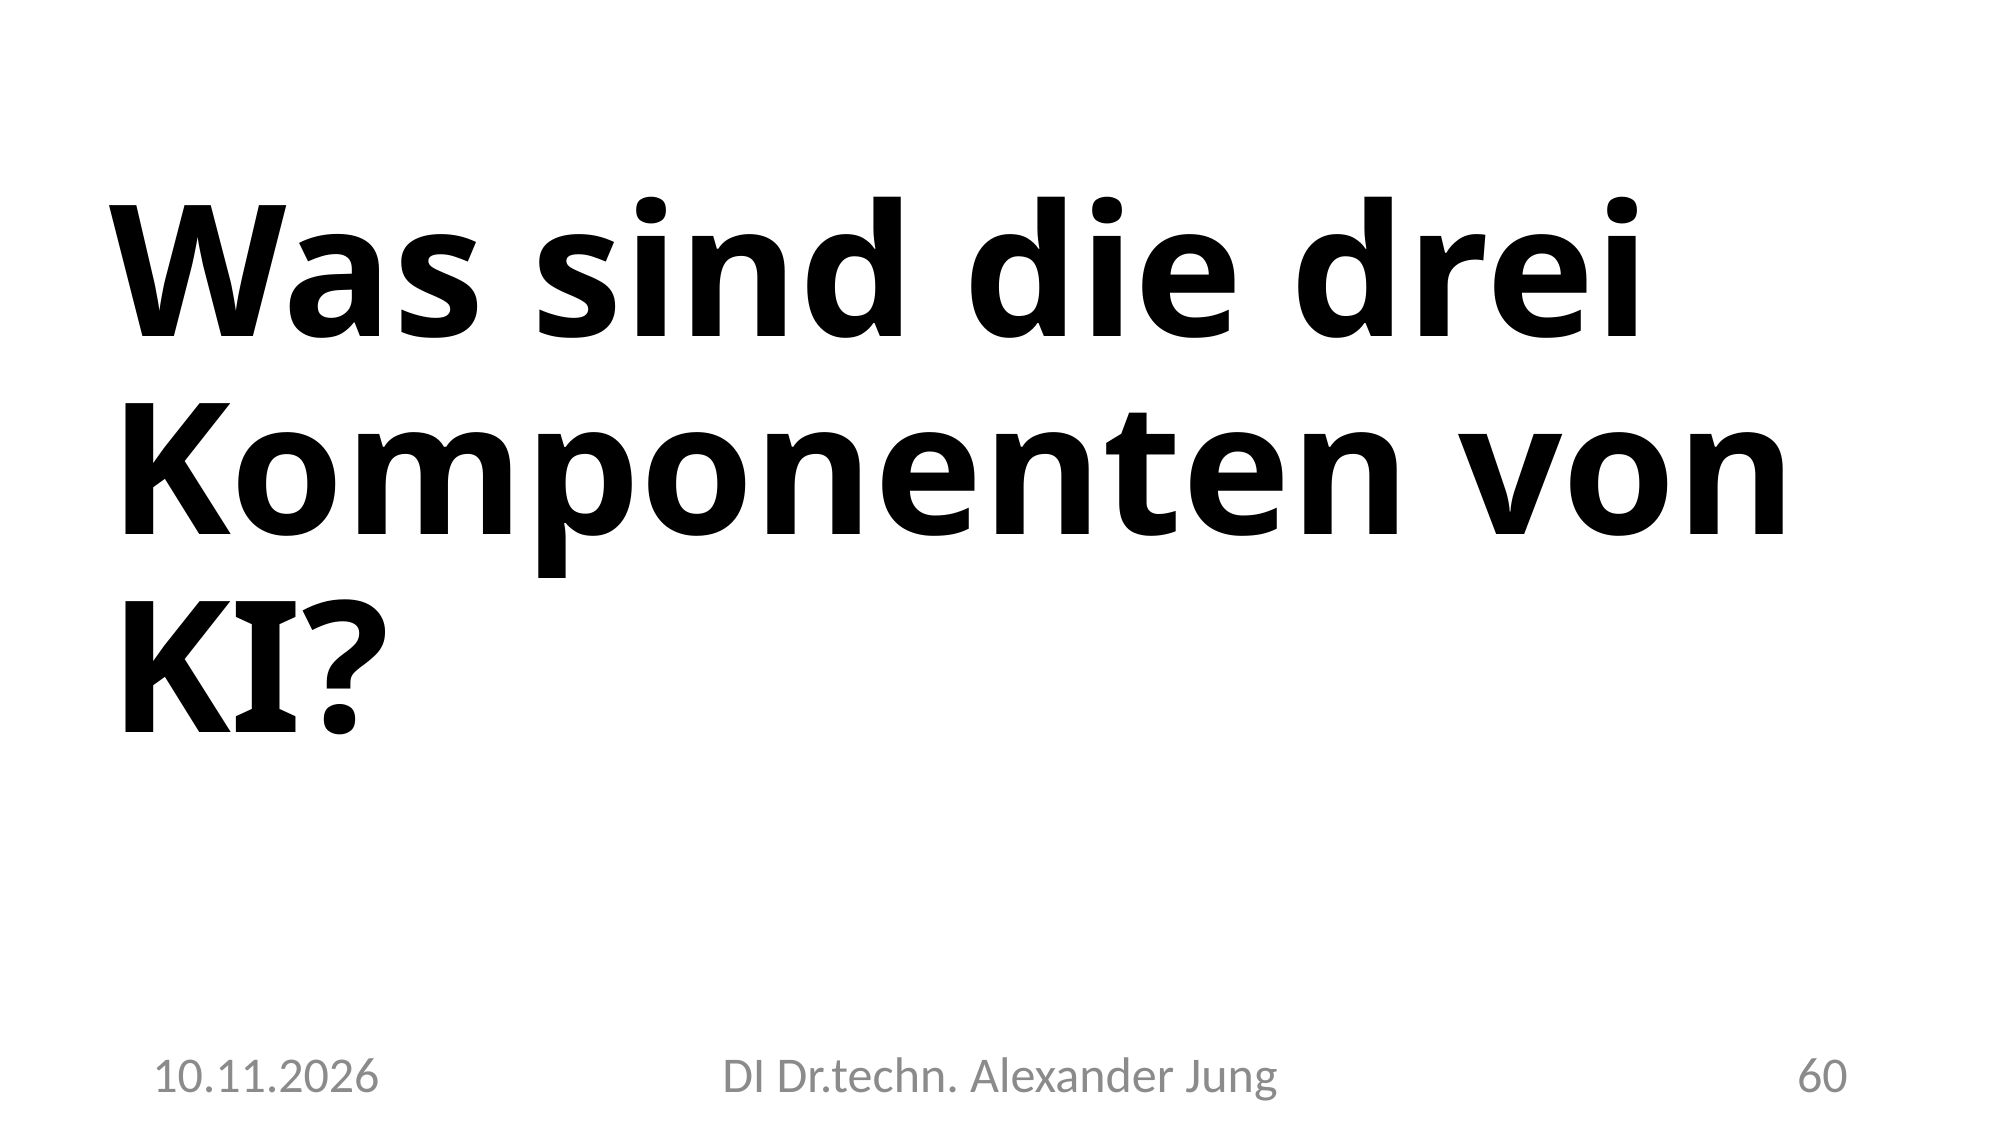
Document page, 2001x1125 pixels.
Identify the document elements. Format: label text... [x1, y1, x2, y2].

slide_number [137, 1042, 588, 1103]
footer DI Dr.techn. Alexander Jung [662, 1042, 1338, 1103]
title Was sind die drei Komponenten von KI? [94, 88, 1915, 862]
slide_number 60 [1412, 1042, 1863, 1103]
